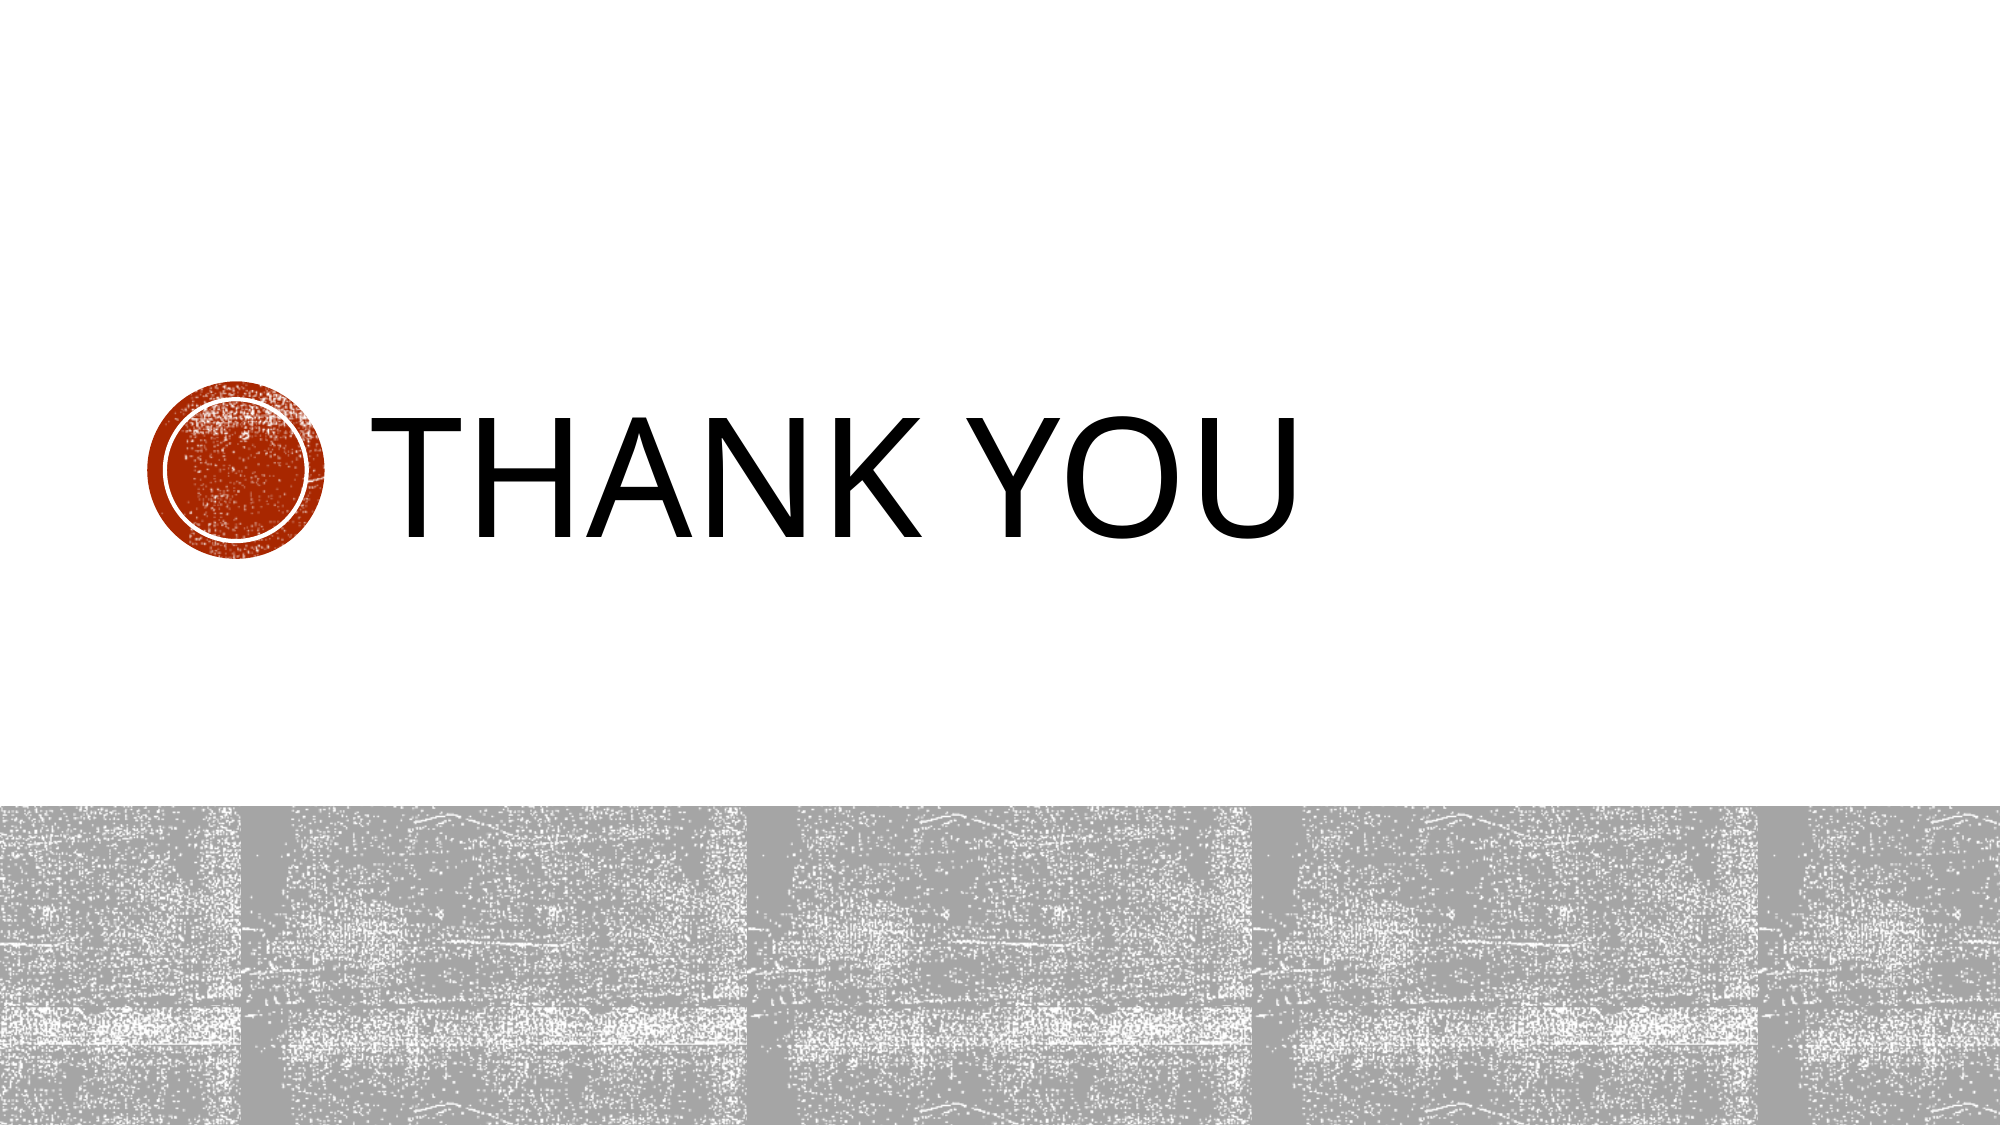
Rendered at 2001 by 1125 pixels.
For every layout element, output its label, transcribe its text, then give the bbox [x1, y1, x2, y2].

title THANK YOU [355, 201, 1878, 779]
picture [147, 381, 325, 559]
